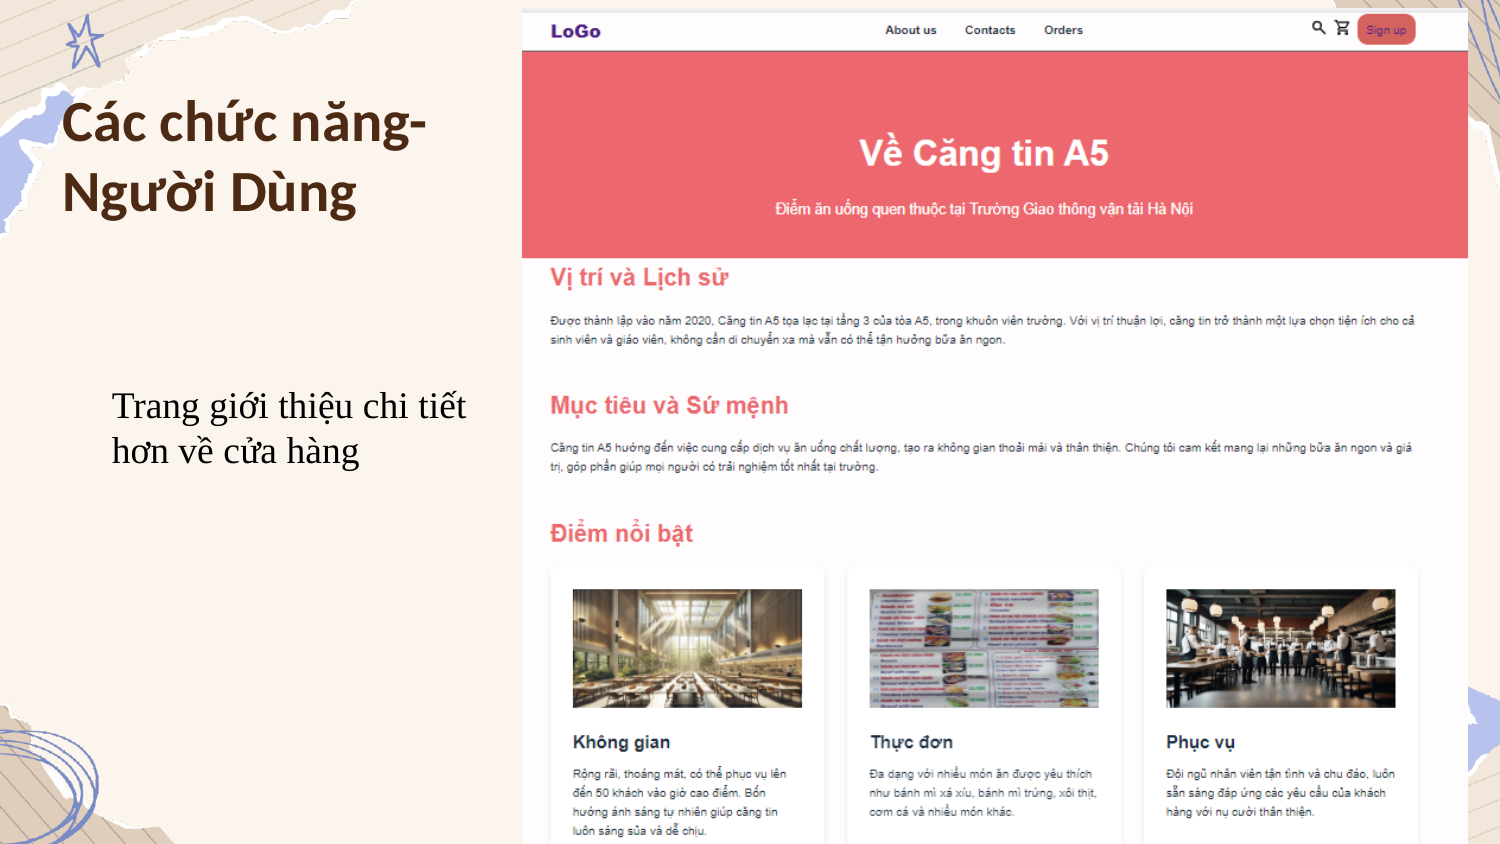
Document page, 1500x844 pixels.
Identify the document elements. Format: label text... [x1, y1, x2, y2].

picture [0, 0, 1500, 844]
text_box Các chức năng- Người Dùng [47, 75, 514, 187]
text_box Trang giới thiệu chi tiết hơn về cửa hàng [97, 373, 514, 479]
text_box Trang giới thiệu về cửa hàng [0, 187, 522, 247]
